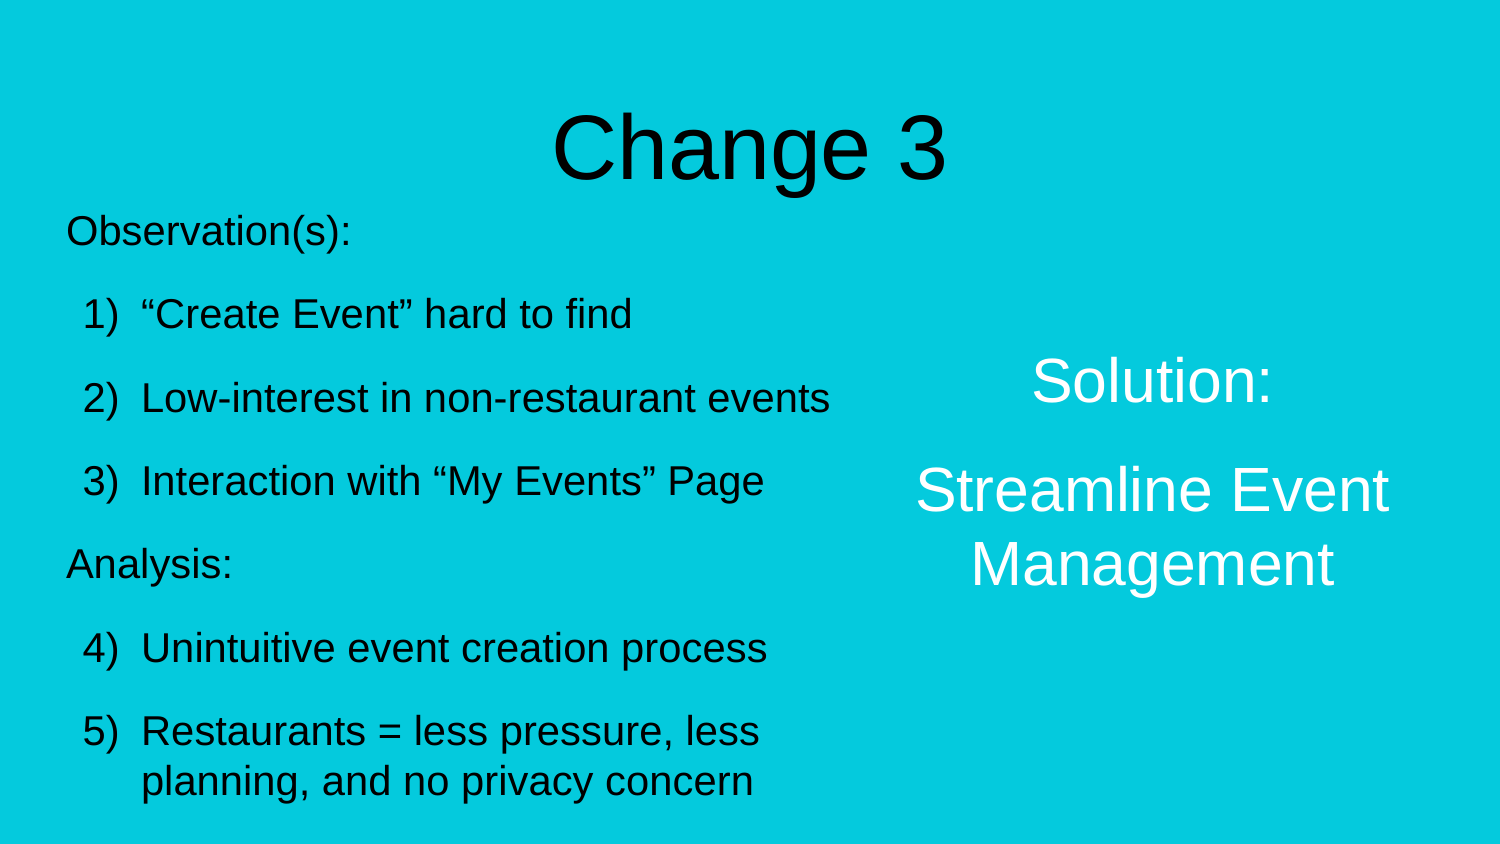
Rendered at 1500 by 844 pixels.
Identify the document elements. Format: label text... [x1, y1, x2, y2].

title Change 3 [51, 72, 1449, 167]
list Observation(s): “Create Event” hard to find Low-interest in non-restaurant events Interaction with “My Events” Page Analysis: Unintuitive event creation process Restaurants = less pressure, less planning, and no privacy concern Desire to view “my events” with filters [51, 189, 884, 750]
text_box Solution: Streamline Event Management [883, 223, 1423, 716]
